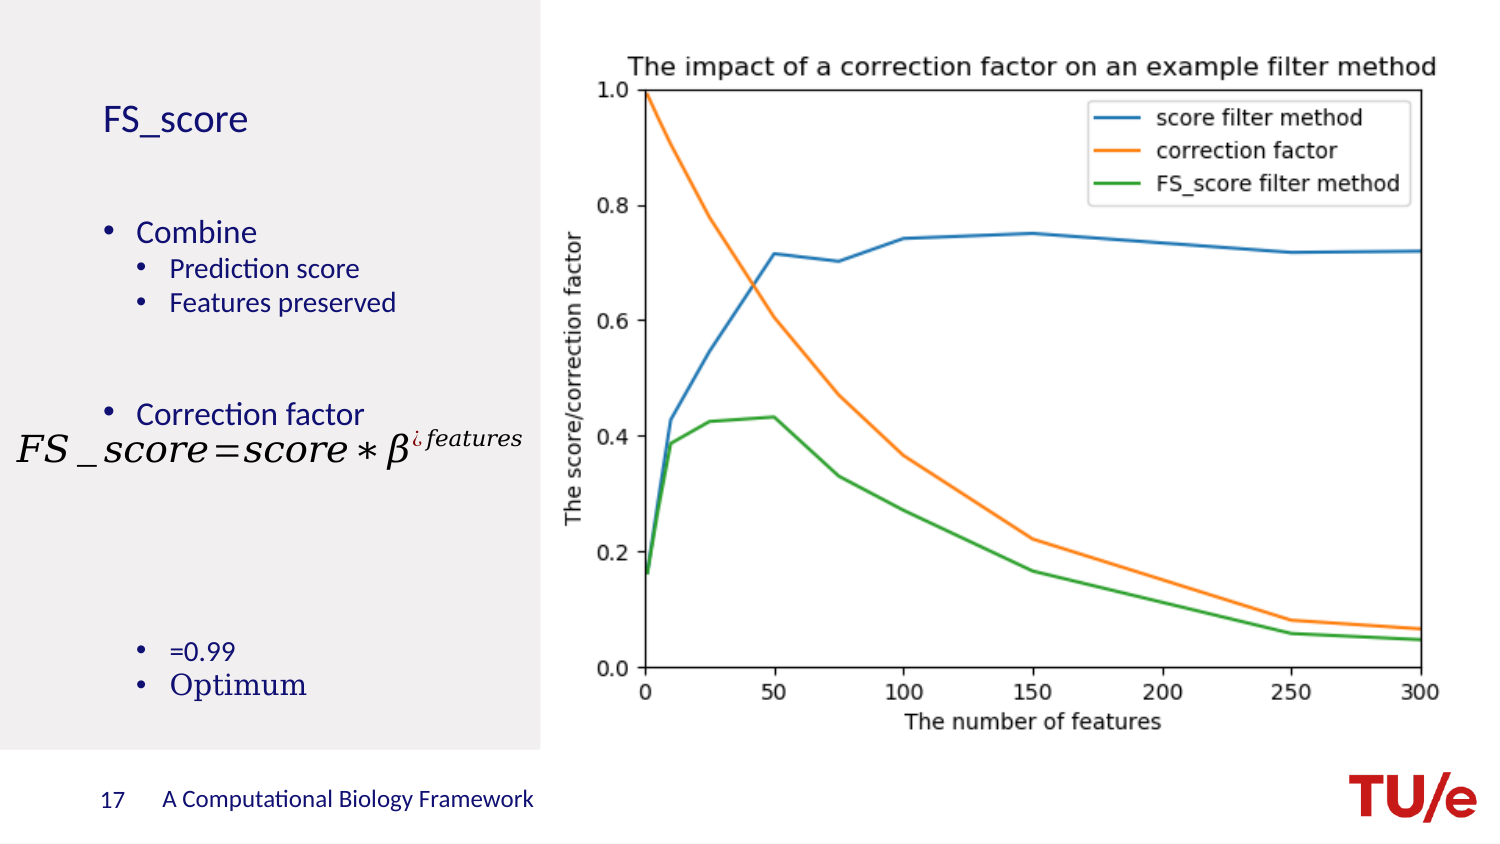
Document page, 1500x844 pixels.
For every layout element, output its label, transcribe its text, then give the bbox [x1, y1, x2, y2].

slide_number 17 [100, 783, 199, 841]
picture [540, 0, 1500, 750]
footer A Computational Biology Framework [162, 782, 1267, 841]
picture [1336, 759, 1489, 835]
